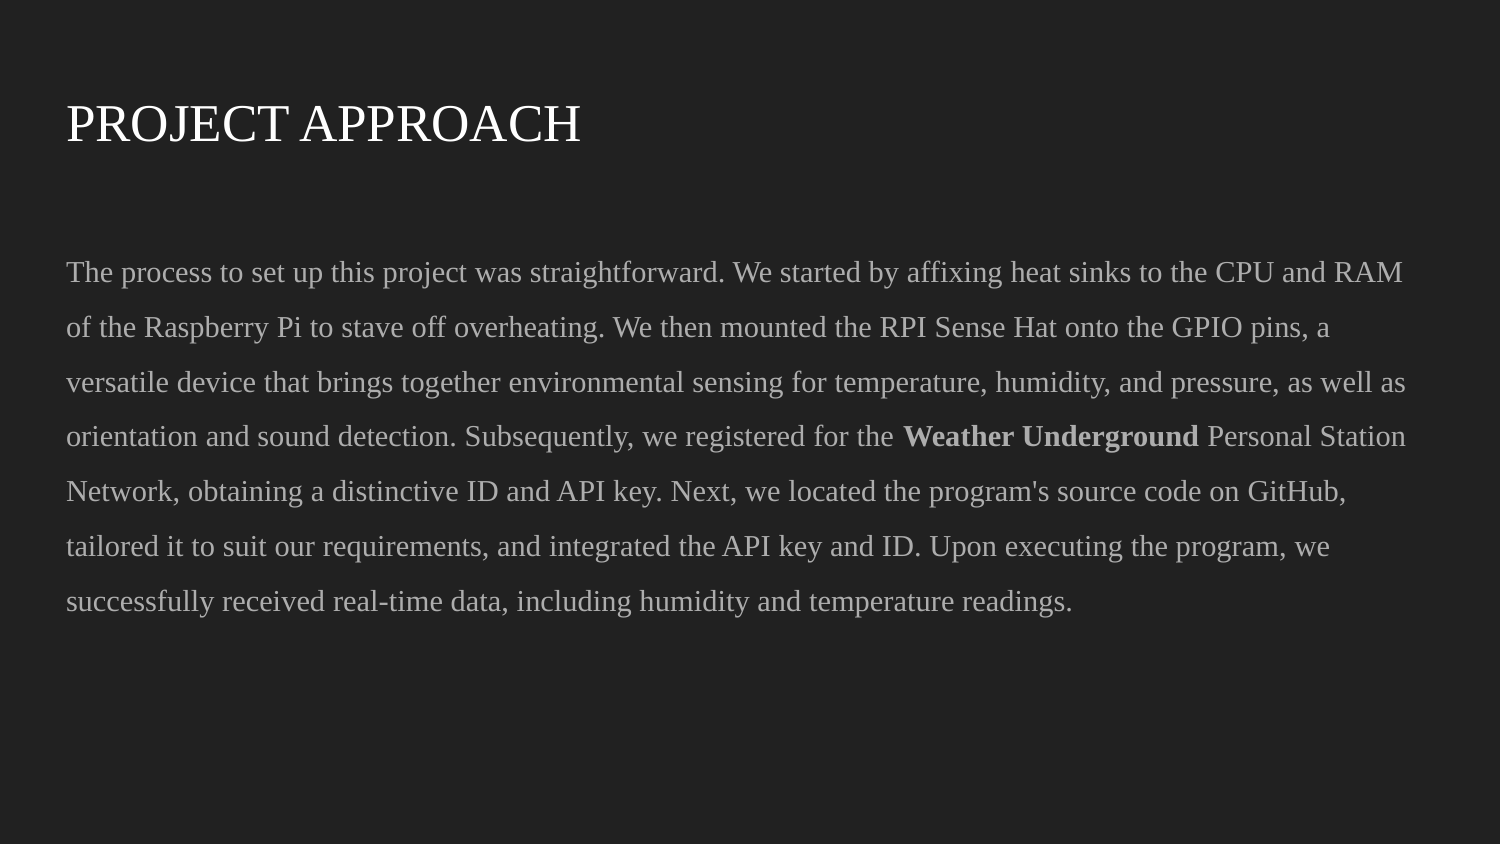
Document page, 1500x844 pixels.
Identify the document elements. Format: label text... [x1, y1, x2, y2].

list The process to set up this project was straightforward. We started by affixing heat sinks to the CPU and RAM of the Raspberry Pi to stave off overheating. We then mounted the RPI Sense Hat onto the GPIO pins, a versatile device that brings together environmental sensing for temperature, humidity, and pressure, as well as orientation and sound detection. Subsequently, we registered for the Weather Underground Personal Station Network, obtaining a distinctive ID and API key. Next, we located the program's source code on GitHub, tailored it to suit our requirements, and integrated the API key and ID. Upon executing the program, we successfully received real-time data, including humidity and temperature readings. [51, 218, 1449, 780]
title PROJECT APPROACH [51, 72, 1449, 167]
